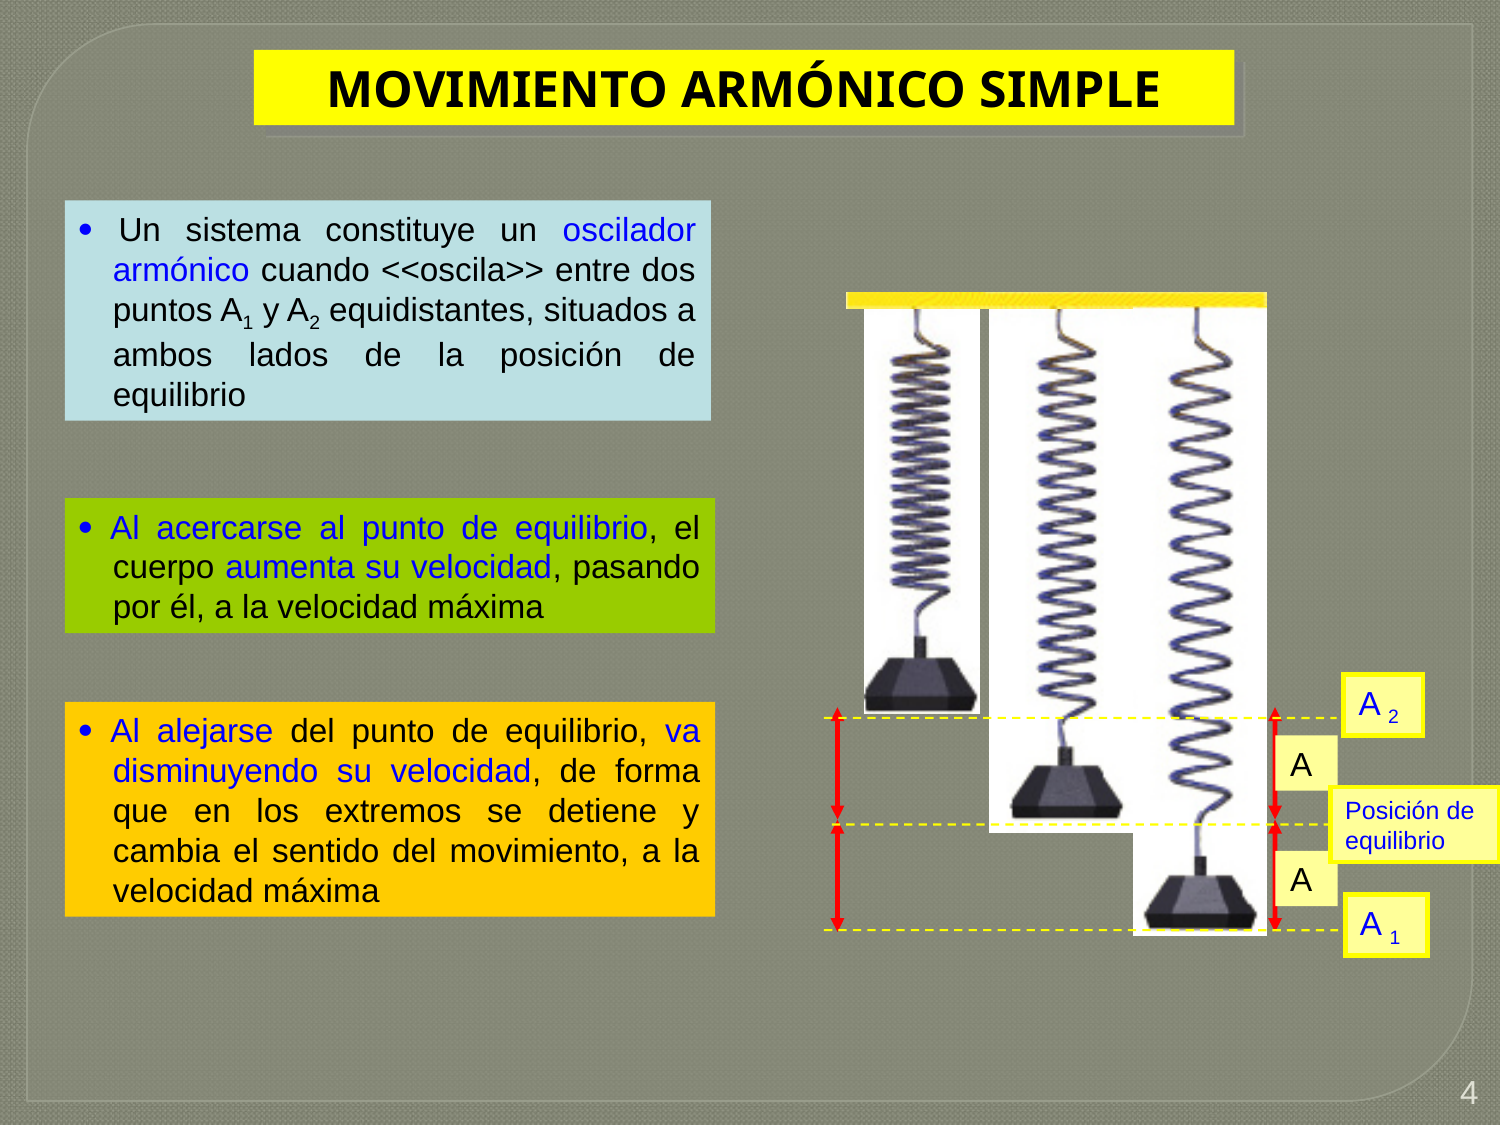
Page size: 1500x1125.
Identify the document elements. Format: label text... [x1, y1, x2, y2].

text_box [846, 291, 1268, 673]
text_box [824, 894, 1429, 956]
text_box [837, 875, 1338, 893]
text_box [824, 674, 1424, 736]
text_box  Al alejarse del punto de equilibrio, va disminuyendo su velocidad, de forma que en los extremos se detiene y cambia el sentido del movimiento, a la velocidad máxima [64, 701, 716, 917]
slide_number 4 [1417, 1068, 1494, 1114]
text_box  Al acercarse al punto de equilibrio, el cuerpo aumenta su velocidad, pasando por él, a la velocidad máxima [64, 498, 716, 634]
text_box MOVIMIENTO ARMÓNICO SIMPLE [253, 49, 1235, 126]
picture [0, 0, 1500, 1125]
text_box  Un sistema constituye un oscilador armónico cuando <<oscila>> entre dos puntos A1 y A2 equidistantes, situados a ambos lados de la posición de equilibrio [64, 200, 711, 421]
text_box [832, 786, 1500, 863]
picture [1132, 305, 1267, 674]
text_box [837, 748, 1338, 786]
